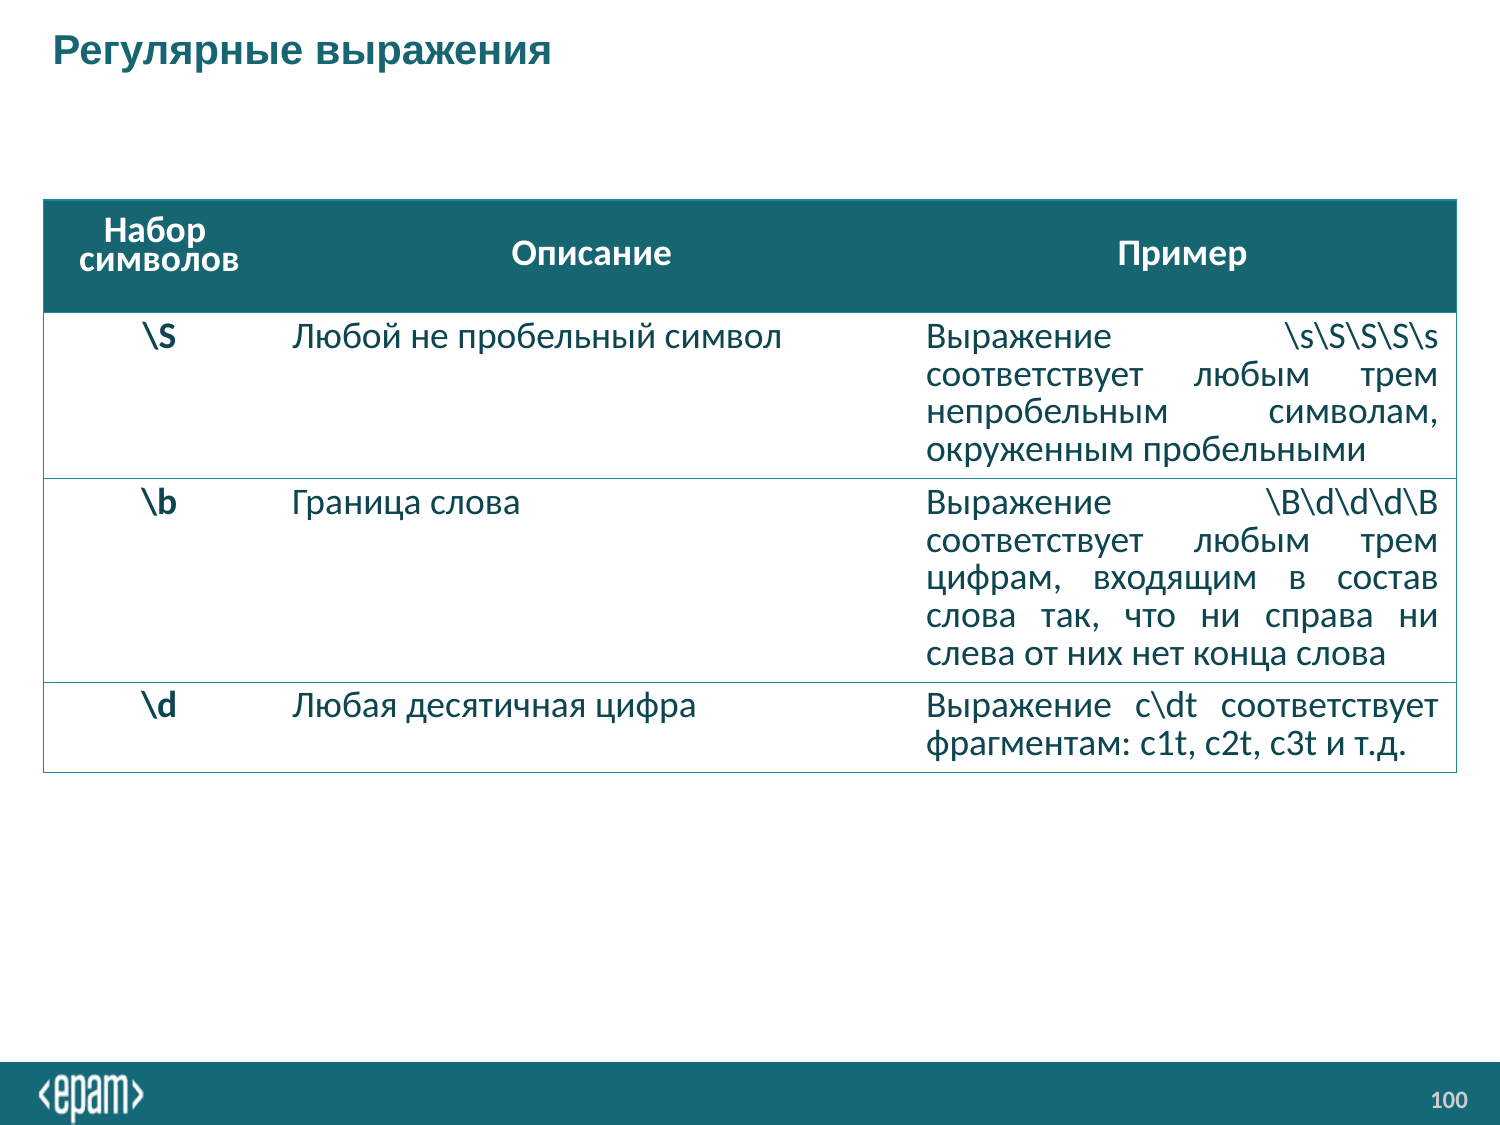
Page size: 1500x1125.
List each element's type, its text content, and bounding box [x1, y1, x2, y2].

table_cell Выражение c\dt соответствует фрагментам: c1t, c2t, c3t и т.д. [909, 683, 1456, 772]
table_cell \d [44, 683, 275, 772]
table_cell Выражение \B\d\d\d\B соответствует любым трем цифрам, входящим в состав слова так, что ни справа ни слева от них нет конца слова [909, 479, 1456, 682]
table_header Описание [275, 201, 909, 312]
table_cell \S [44, 313, 275, 478]
picture [38, 1074, 144, 1125]
table_cell Любой не пробельный символ [275, 313, 909, 478]
table_cell Выражение \s\S\S\S\s соответствует любым трем непробельным символам, окруженным пробельными [909, 313, 1456, 478]
table_cell Граница слова [275, 479, 909, 682]
table_cell \b [44, 479, 275, 682]
title Регулярные выражения [0, 0, 1500, 95]
table_cell Любая десятичная цифра [275, 683, 909, 772]
table_header Пример [909, 201, 1456, 312]
table_header Набор символов [44, 201, 275, 312]
